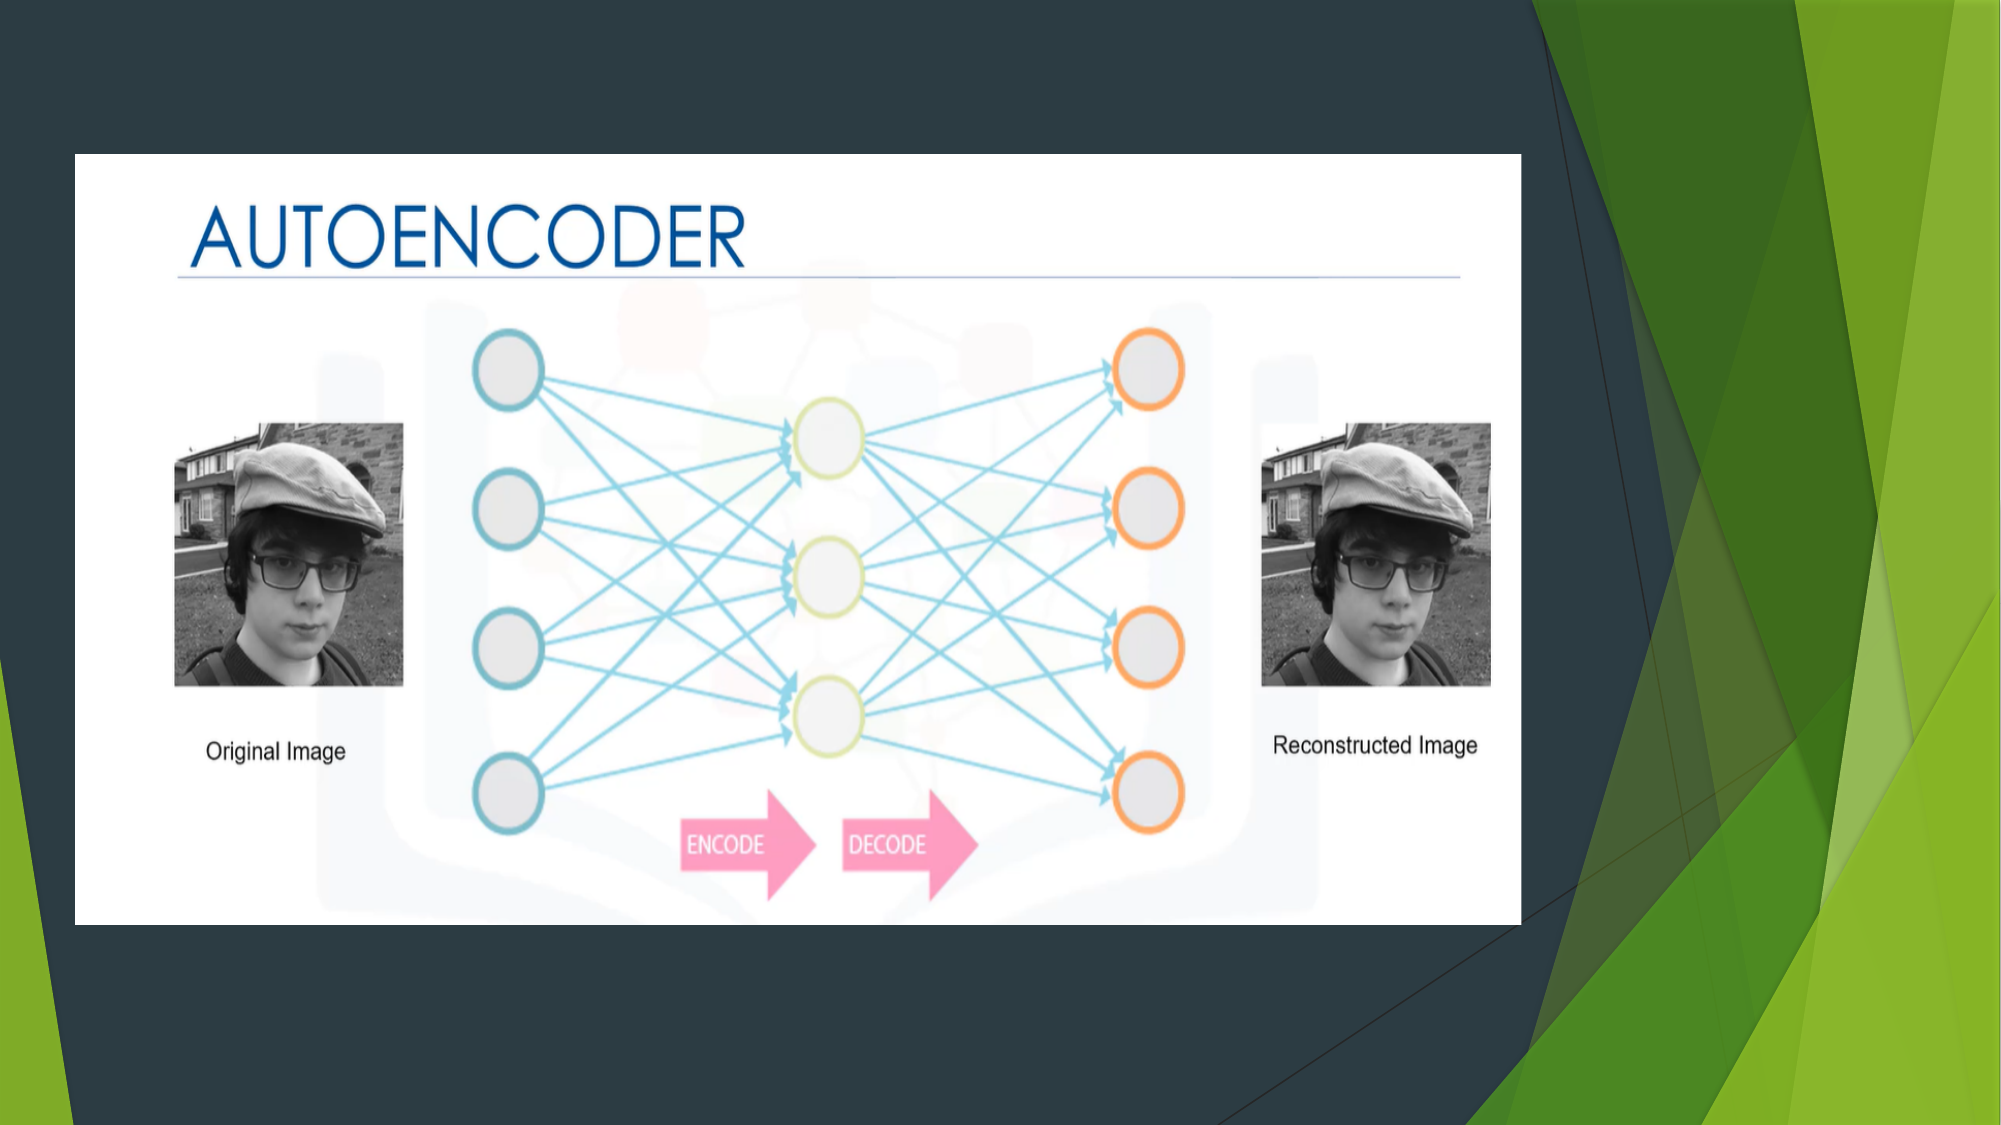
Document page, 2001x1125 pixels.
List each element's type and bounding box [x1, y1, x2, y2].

list [74, 153, 1522, 925]
